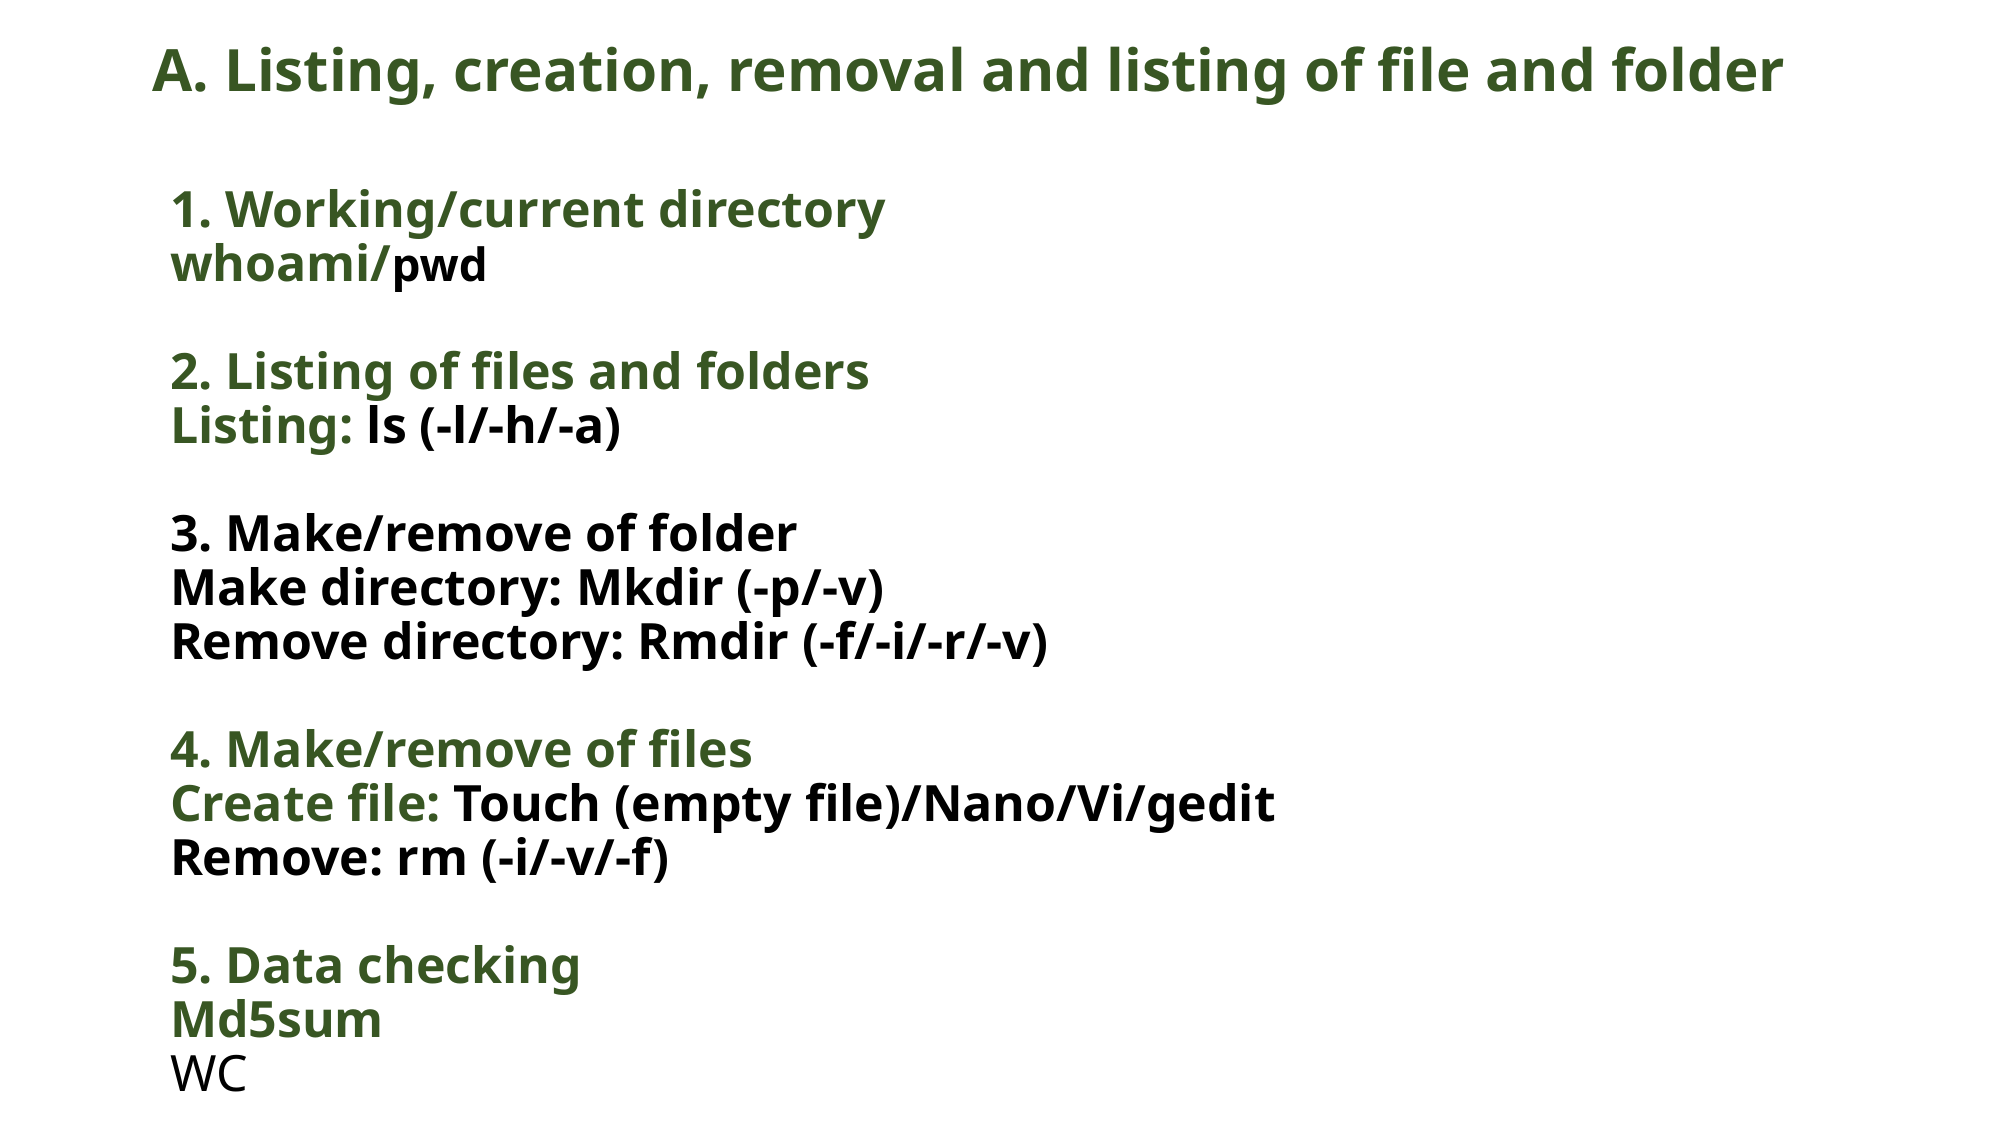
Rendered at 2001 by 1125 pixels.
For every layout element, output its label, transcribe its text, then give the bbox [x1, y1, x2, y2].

text_box A. Listing, creation, removal and listing of file and folder [137, 14, 1863, 130]
text_box 1. Working/current directory whoami/pwd 2. Listing of files and folders Listing: ls (-l/-h/-a) 3. Make/remove of folder Make directory: Mkdir (-p/-v) Remove directory: Rmdir (-f/-i/-r/-v) 4. Make/remove of files Create file: Touch (empty file)/Nano/Vi/gedit Remove: rm (-i/-v/-f) 5. Data checking Md5sum WC [155, 155, 1881, 1071]
text_box [460, 18, 2000, 134]
text_box [137, 424, 1863, 553]
